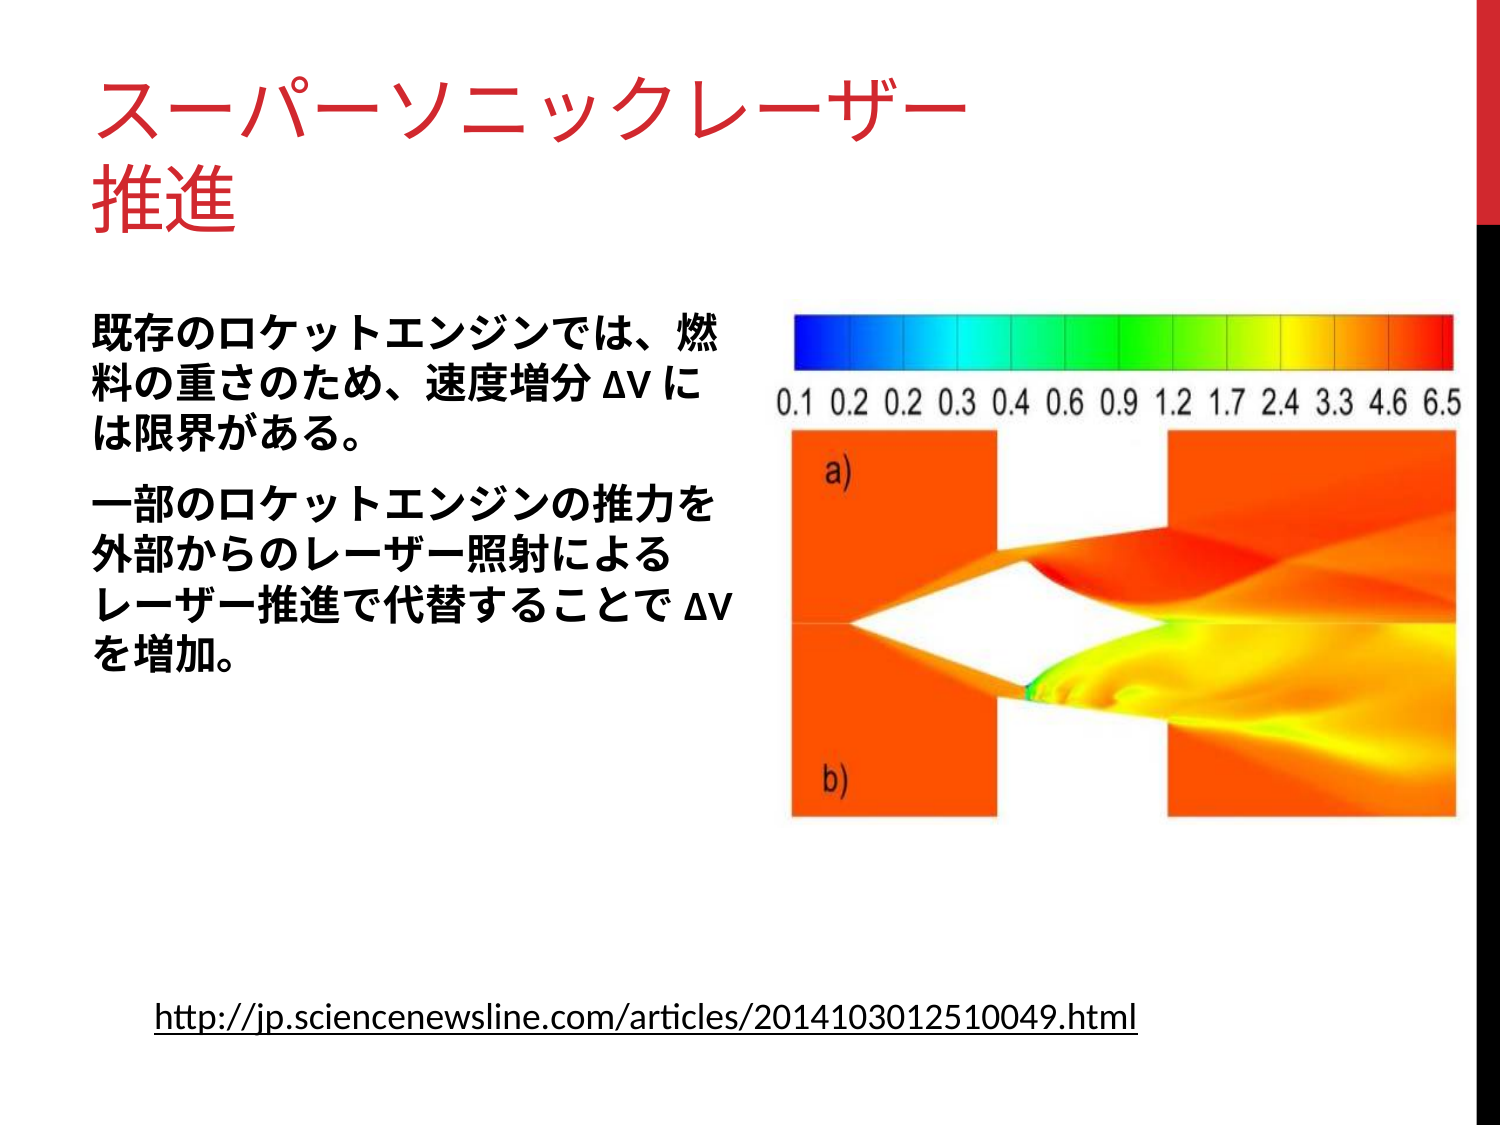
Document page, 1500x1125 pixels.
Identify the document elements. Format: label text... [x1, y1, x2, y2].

title スーパーソニックレーザー推進 [75, 25, 1025, 250]
picture [764, 298, 1470, 829]
list 既存のロケットエンジンでは、燃料の重さのため、速度増分ΔVには限界がある。 一部のロケットエンジンの推力を外部からのレーザー照射によるレーザー推進で代替することでΔVを増加。 [76, 299, 759, 1014]
text_box http://jp.sciencenewsline.com/articles/2014103012510049.html [139, 985, 1162, 1045]
